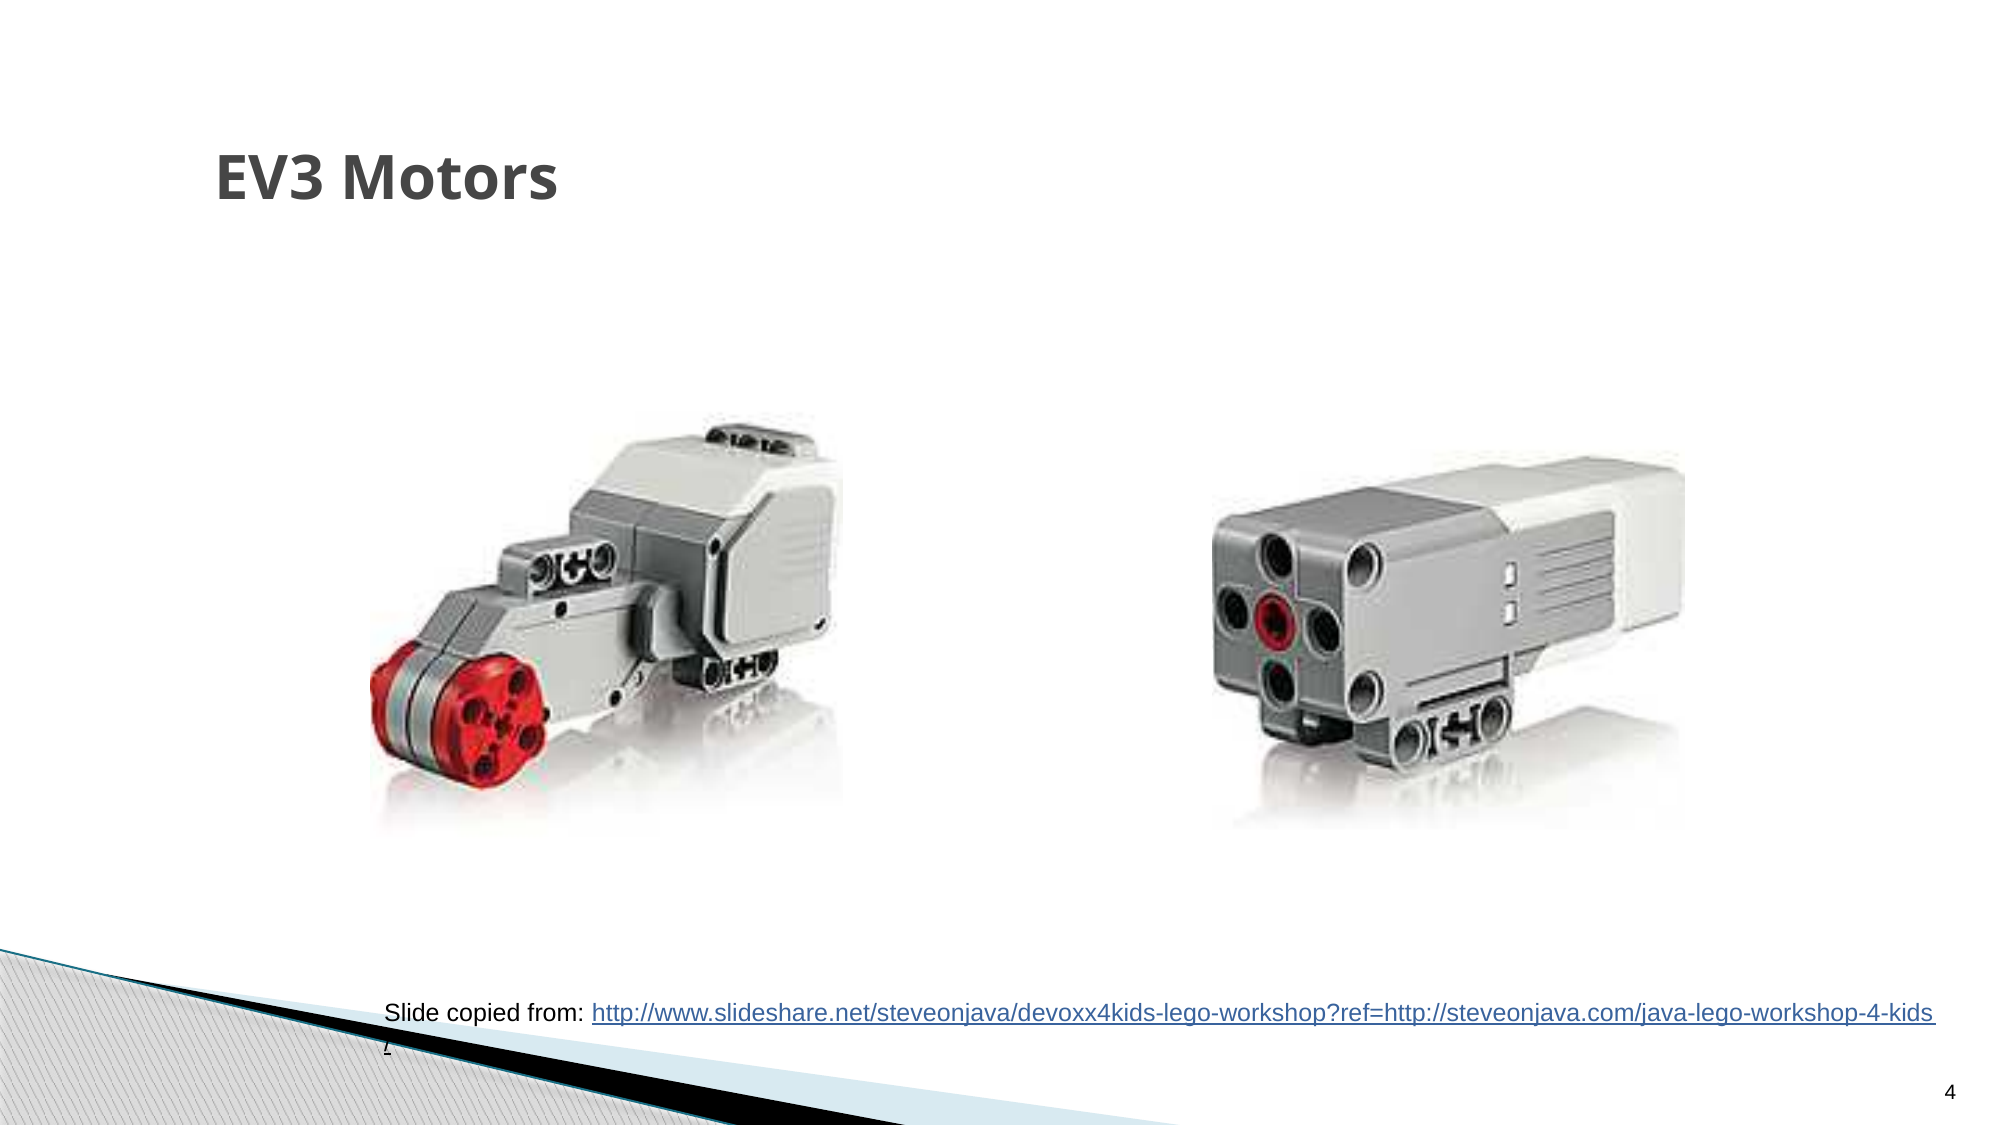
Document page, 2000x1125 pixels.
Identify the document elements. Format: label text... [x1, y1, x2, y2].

text_box Slide copied from: http://www.slideshare.net/steveonjava/devoxx4kids-lego-workshop?ref=http://steveonjava.com/java-lego-workshop-4-kids/ [369, 989, 1956, 1065]
title EV3 Motors [199, 130, 2000, 220]
picture [1212, 406, 1685, 880]
slide_number 4 [1890, 1051, 1971, 1112]
picture [370, 390, 843, 864]
